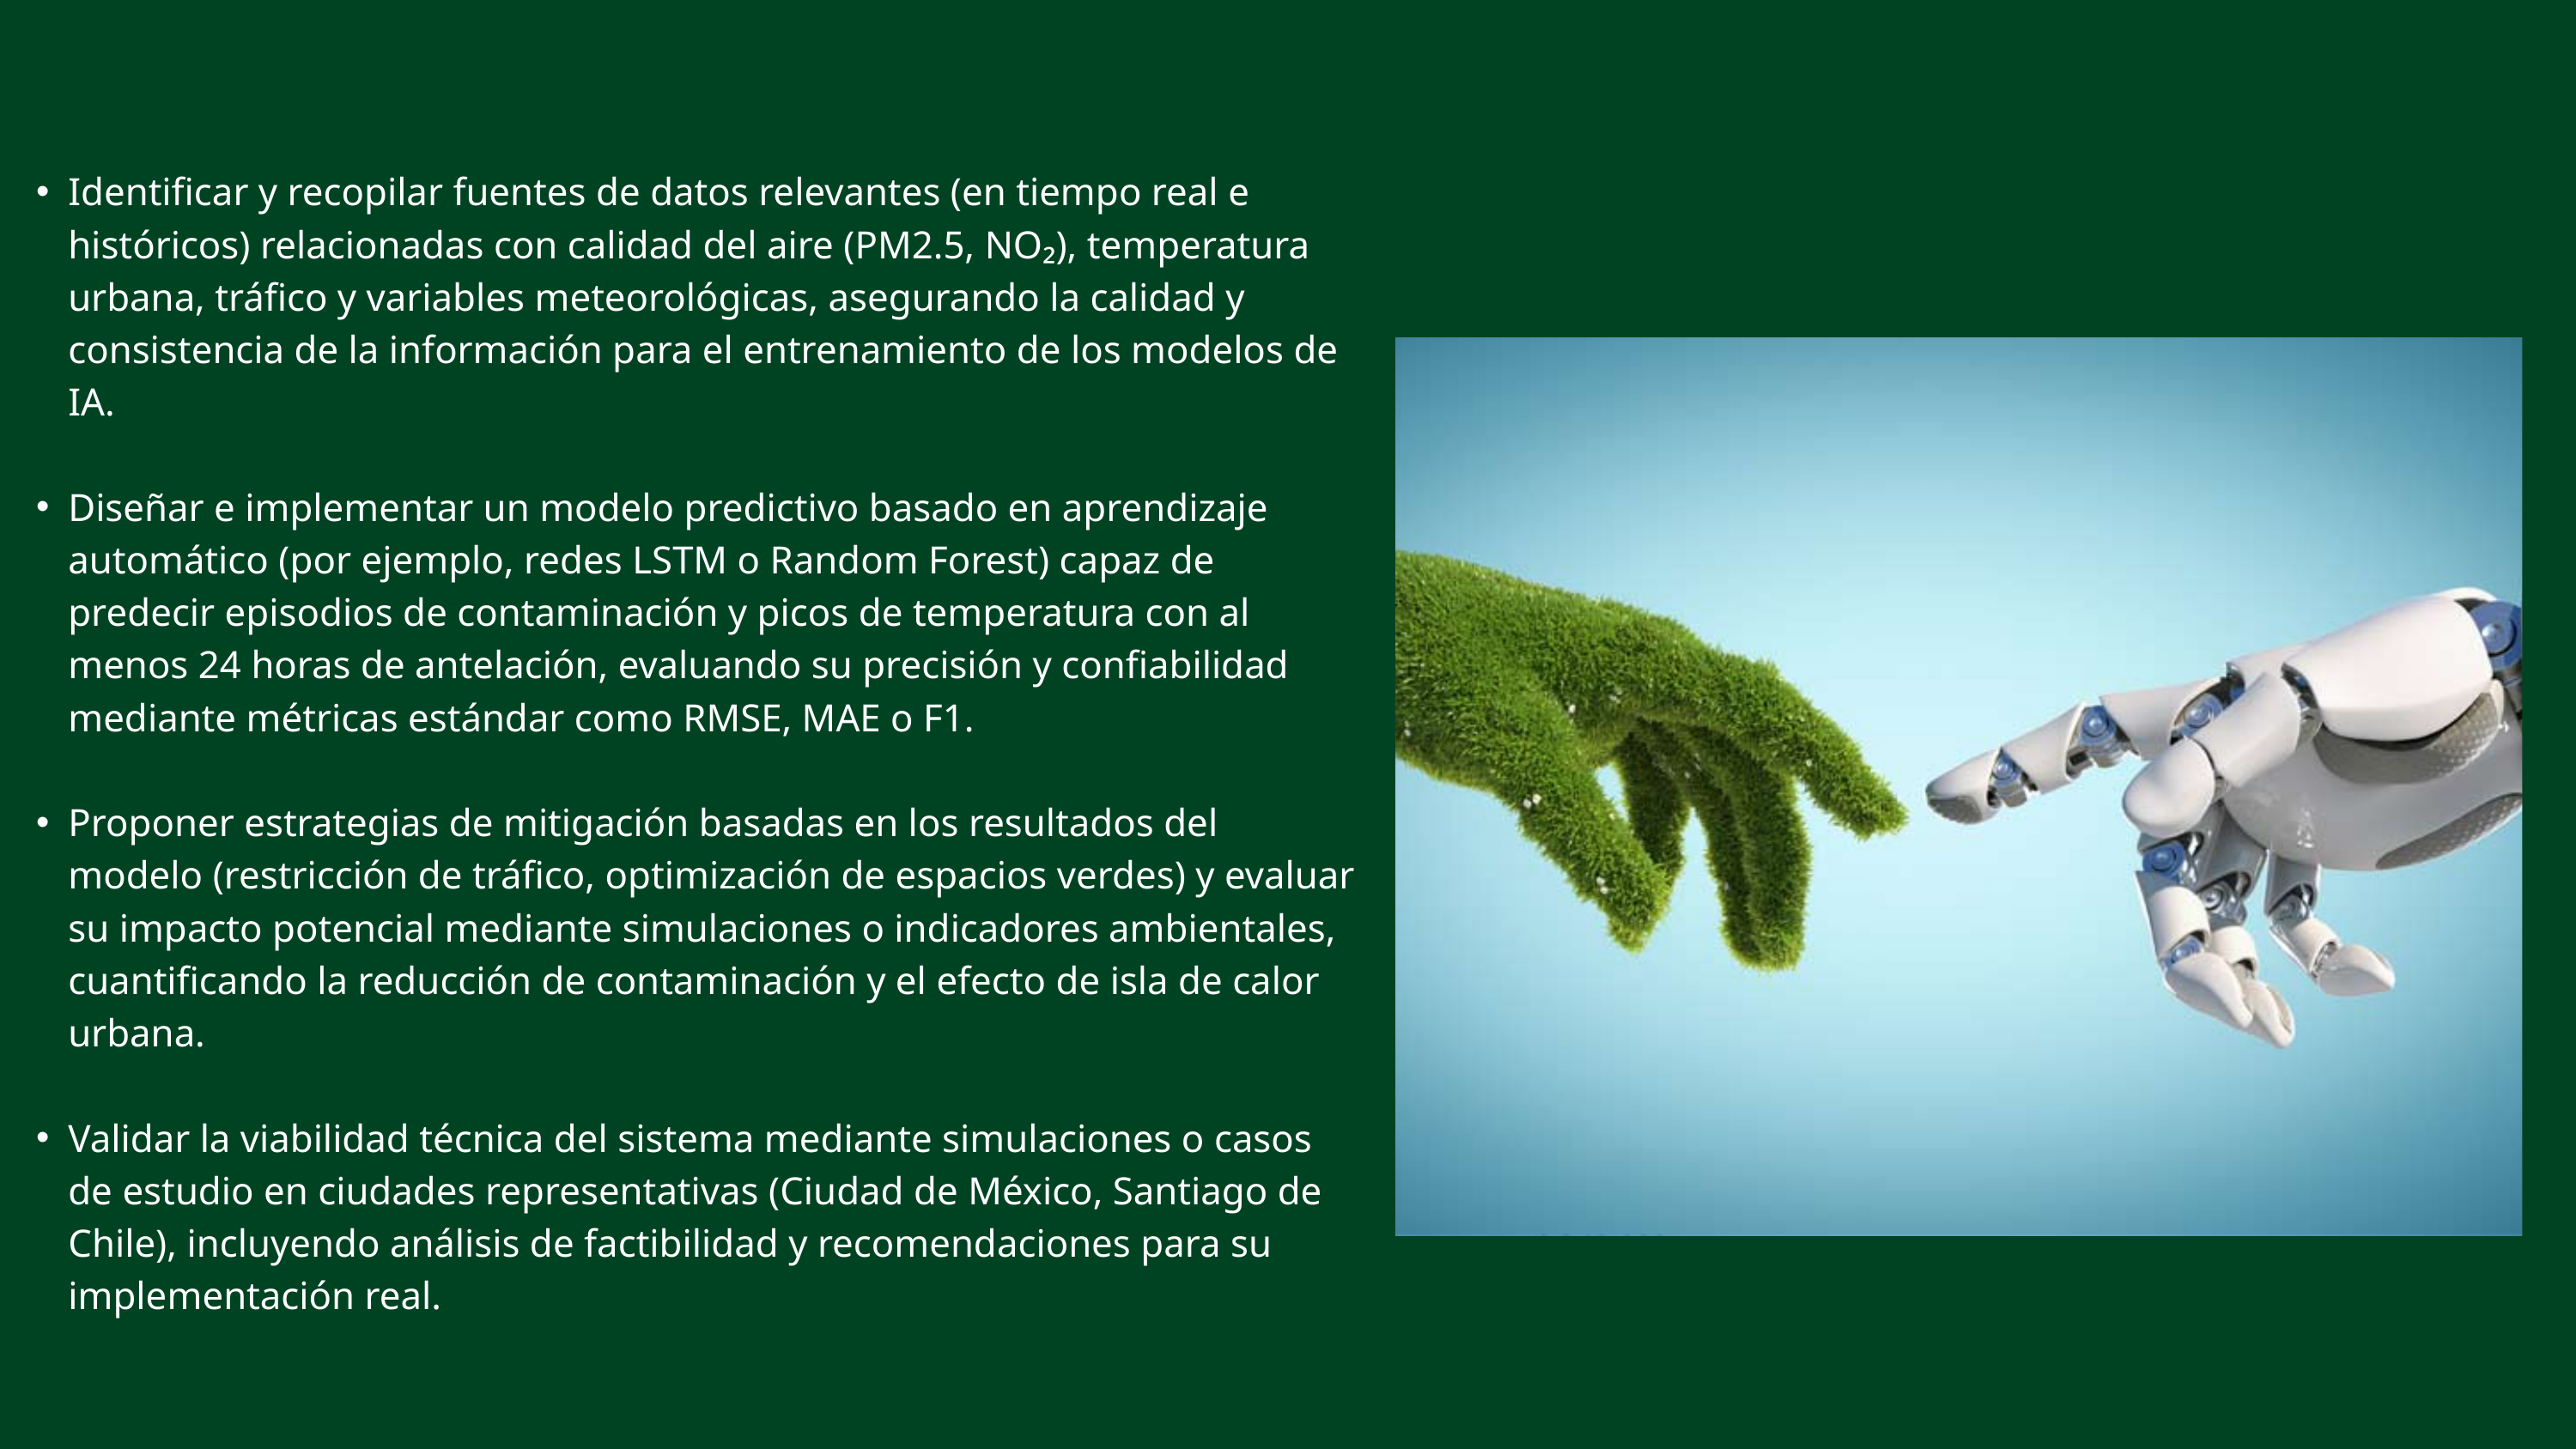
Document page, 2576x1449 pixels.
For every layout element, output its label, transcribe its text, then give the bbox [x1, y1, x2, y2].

text_box Identificar y recopilar fuentes de datos relevantes (en tiempo real e históricos) relacionadas con calidad del aire (PM2.5, NO₂), temperatura urbana, tráfico y variables meteorológicas, asegurando la calidad y consistencia de la información para el entrenamiento de los modelos de IA. Diseñar e implementar un modelo predictivo basado en aprendizaje automático (por ejemplo, redes LSTM o Random Forest) capaz de predecir episodios de contaminación y picos de temperatura con al menos 24 horas de antelación, evaluando su precisión y confiabilidad mediante métricas estándar como RMSE, MAE o F1. Proponer estrategias de mitigación basadas en los resultados del modelo (restricción de tráfico, optimización de espacios verdes) y evaluar su impacto potencial mediante simulaciones o indicadores ambientales, cuantificando la reducción de contaminación y el efecto de isla de calor urbana. Validar la viabilidad técnica del sistema mediante simulaciones o casos de estudio en ciudades representativas (Ciudad de México, Santiago de Chile), incluyendo análisis de factibilidad y recomendaciones para su implementación real. [3, 161, 1363, 1422]
picture [1394, 337, 2523, 1236]
